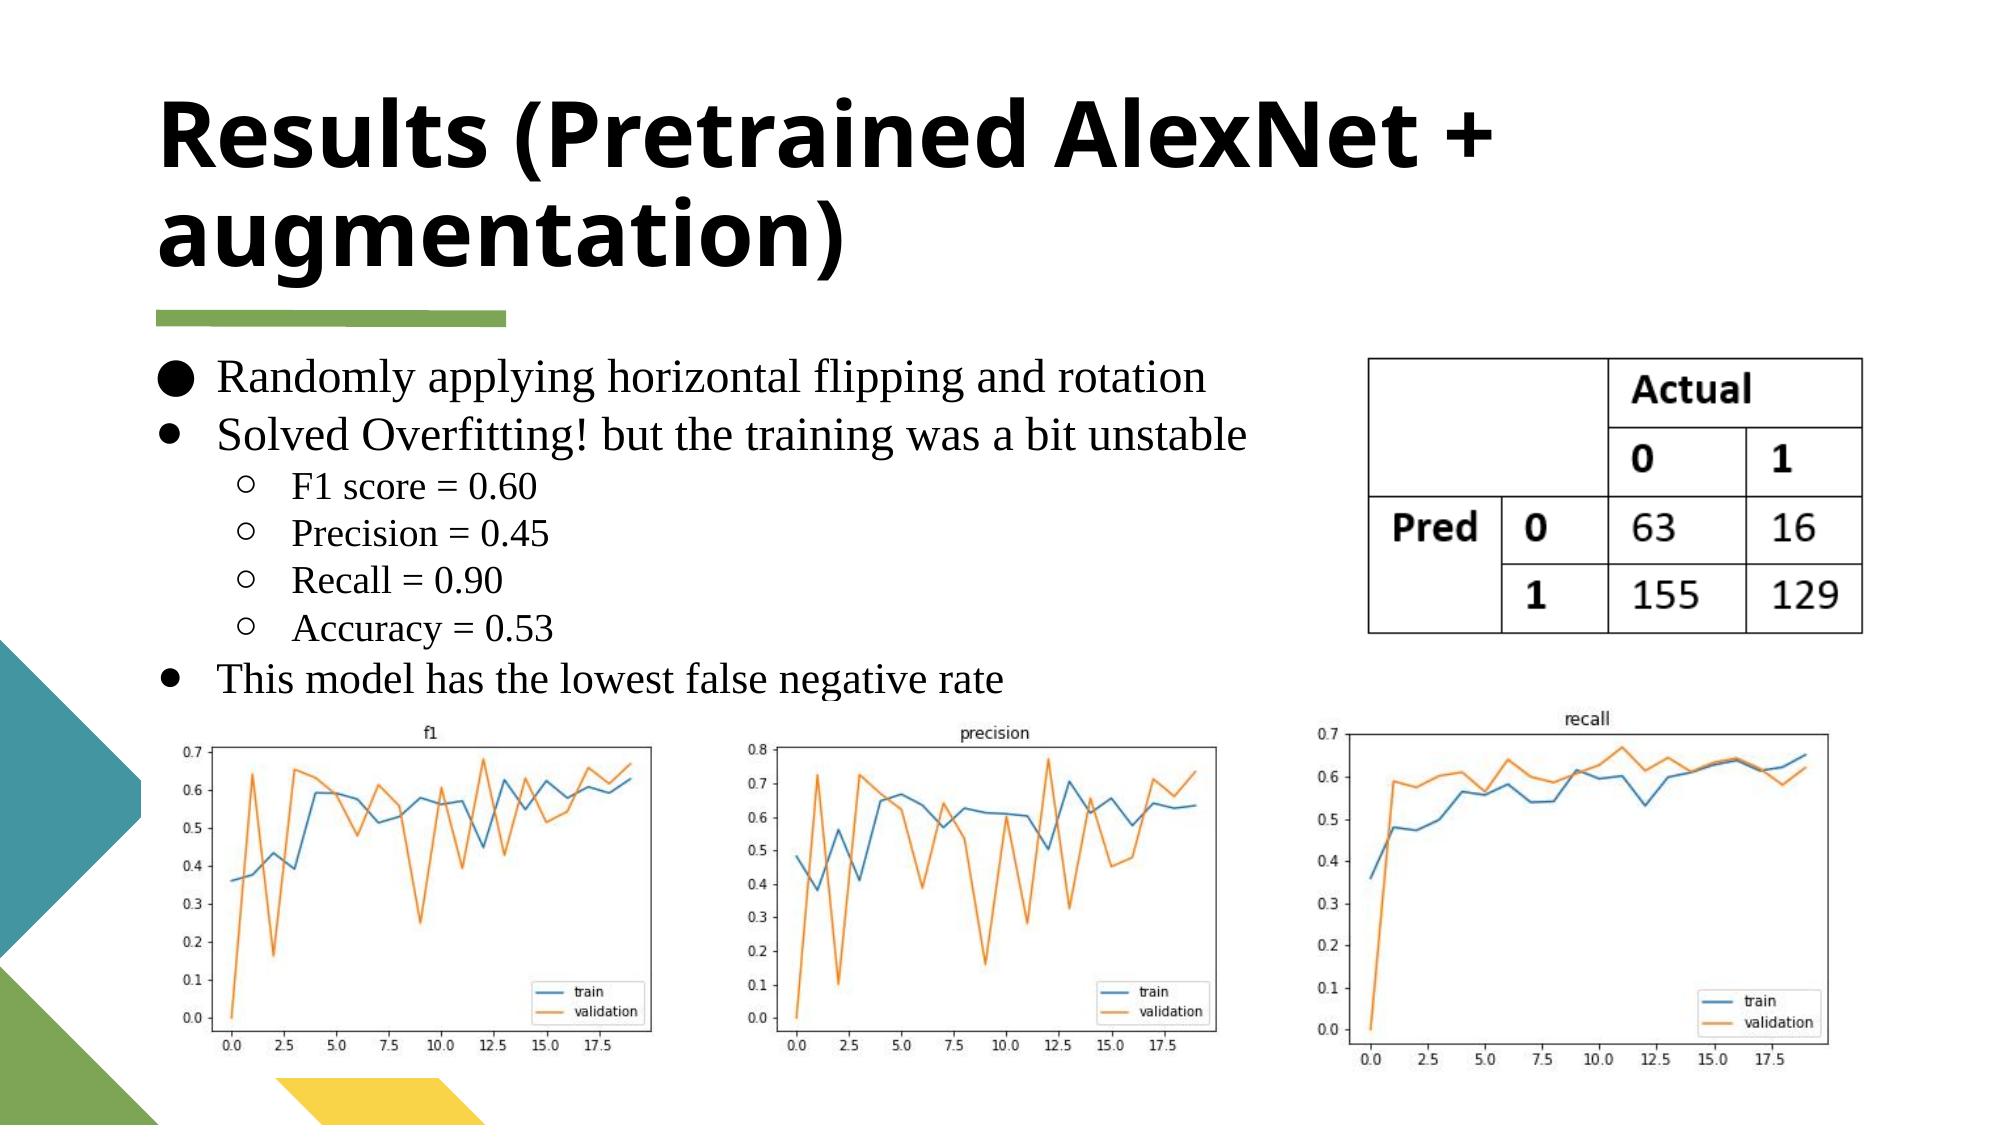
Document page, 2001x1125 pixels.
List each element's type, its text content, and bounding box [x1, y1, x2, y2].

text_box Randomly applying horizontal flipping and rotation Solved Overfitting! but the training was a bit unstable F1 score = 0.60 Precision = 0.45 Recall = 0.90 Accuracy = 0.53 This model has the lowest false negative rate [141, 344, 1334, 700]
picture [1354, 344, 1882, 653]
picture [141, 683, 1889, 1096]
title Results (Pretrained AlexNet + augmentation) [156, 186, 1949, 287]
